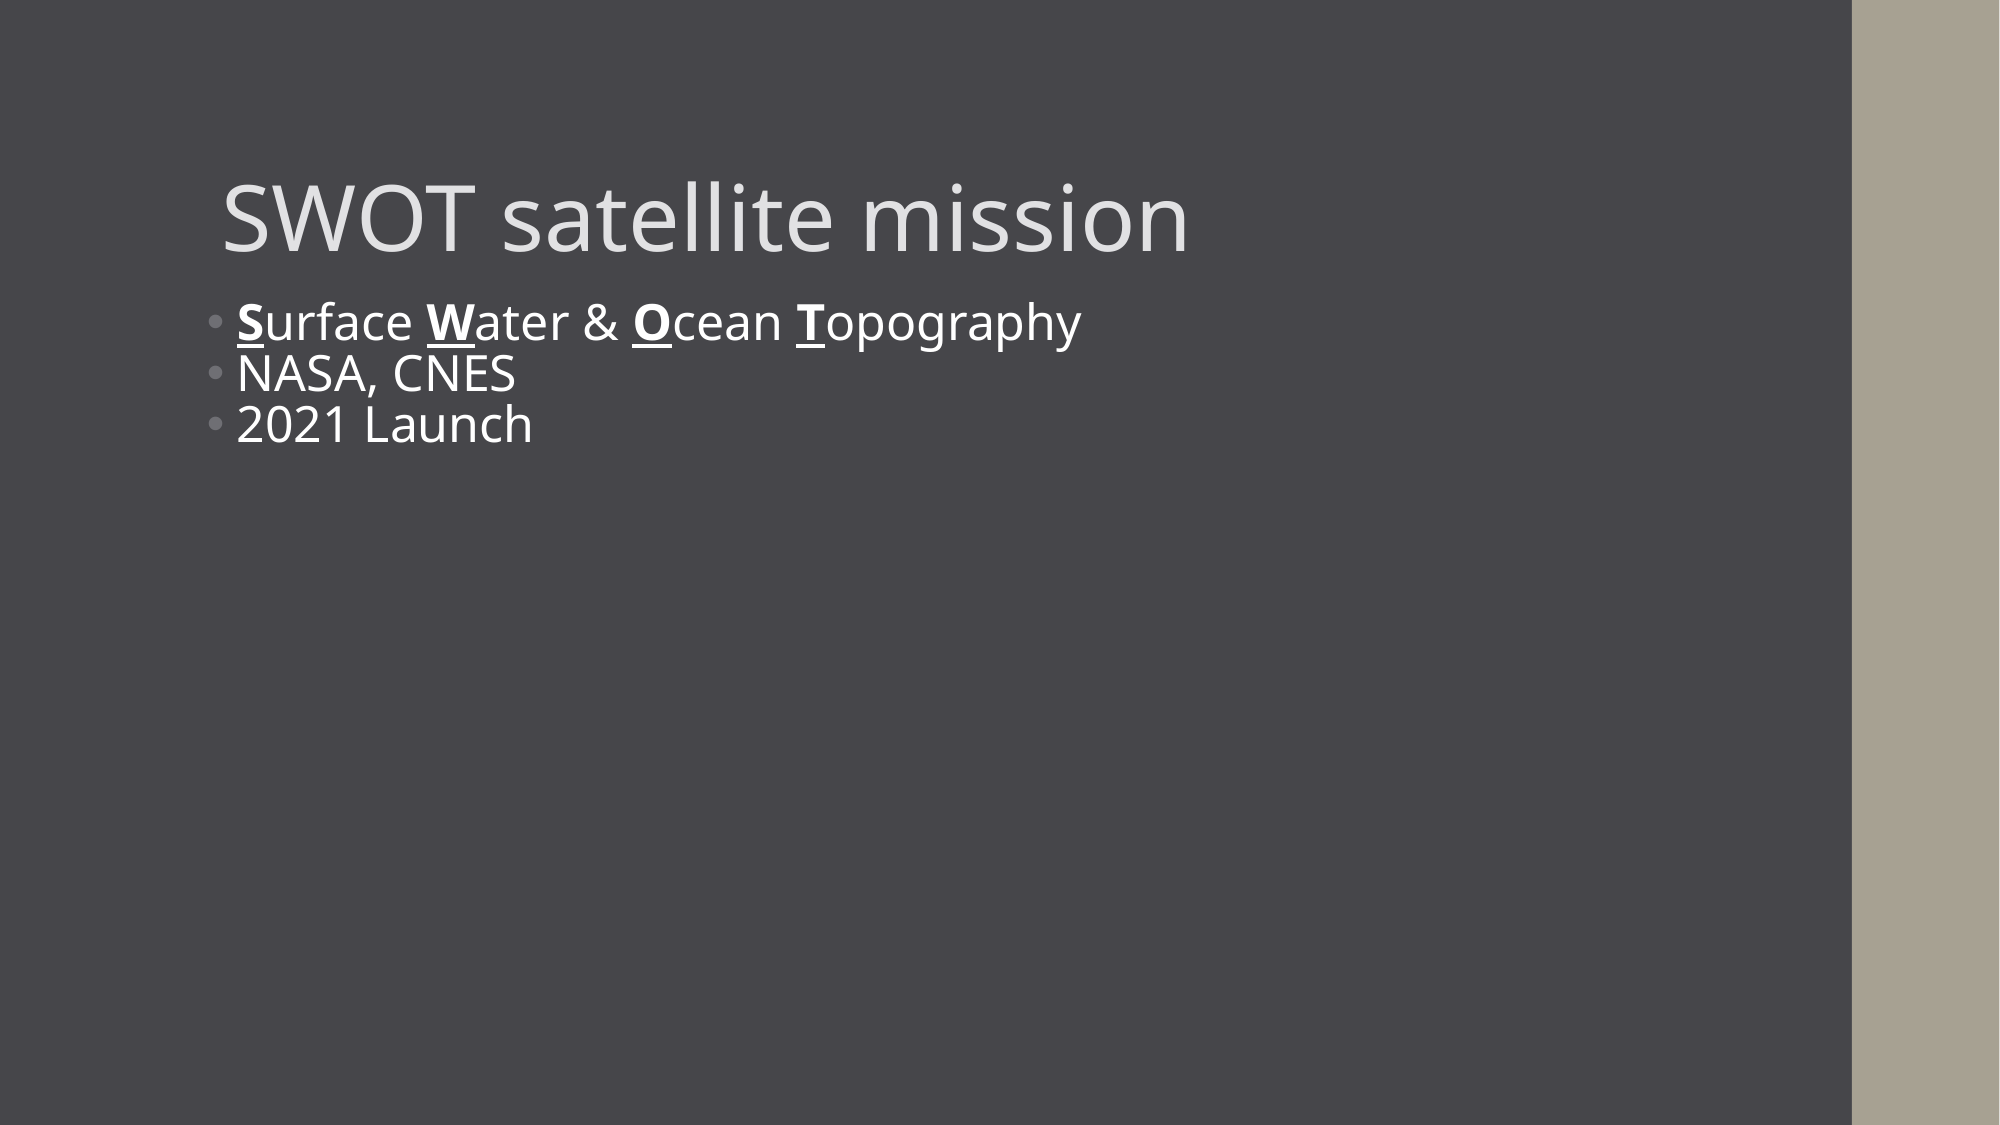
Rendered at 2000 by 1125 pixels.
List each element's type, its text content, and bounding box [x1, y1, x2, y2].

text_box SWOT satellite mission [206, 60, 1797, 278]
text_box Surface Water & Ocean Topography NASA, CNES 2021 Launch [206, 299, 1617, 1014]
